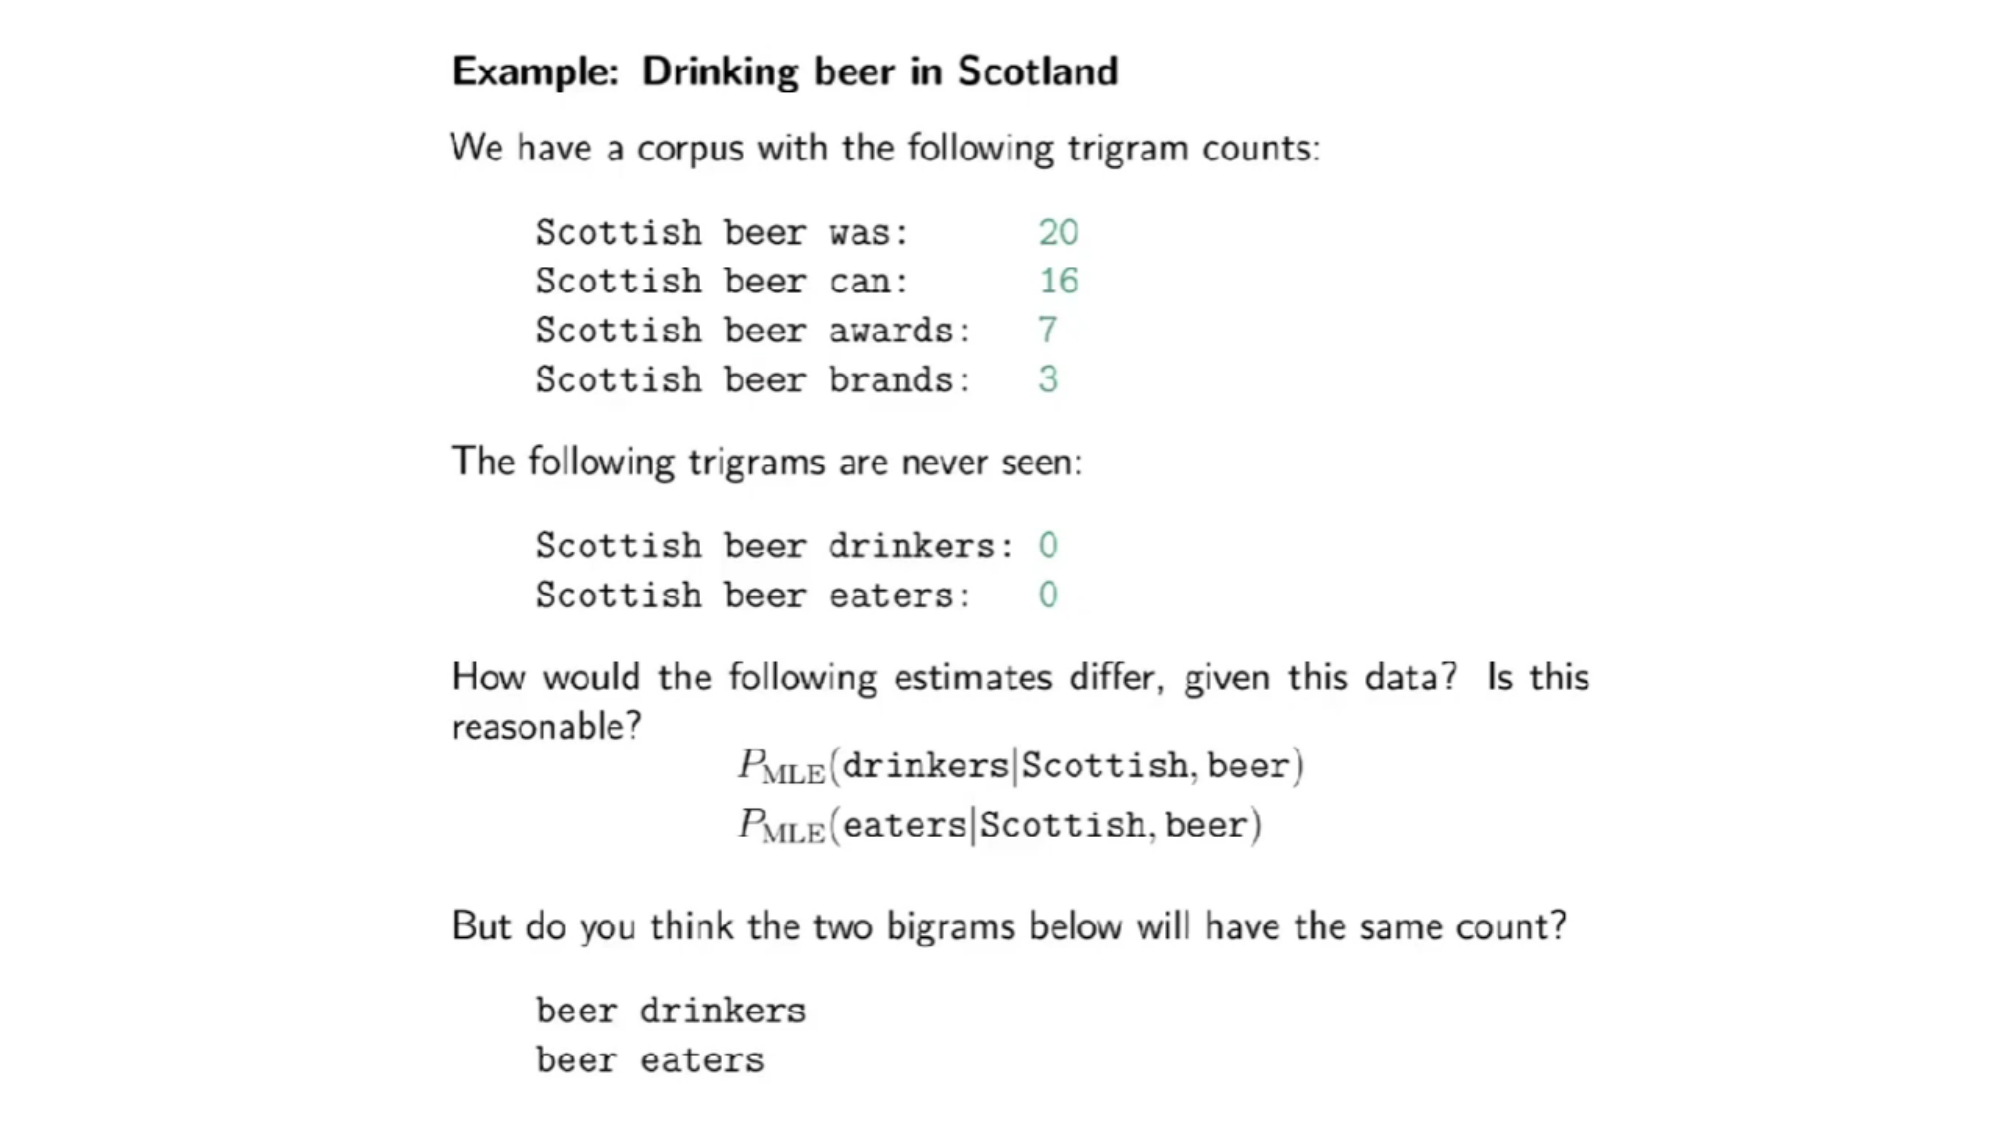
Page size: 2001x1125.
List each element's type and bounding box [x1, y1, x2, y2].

picture [124, 40, 1876, 1085]
